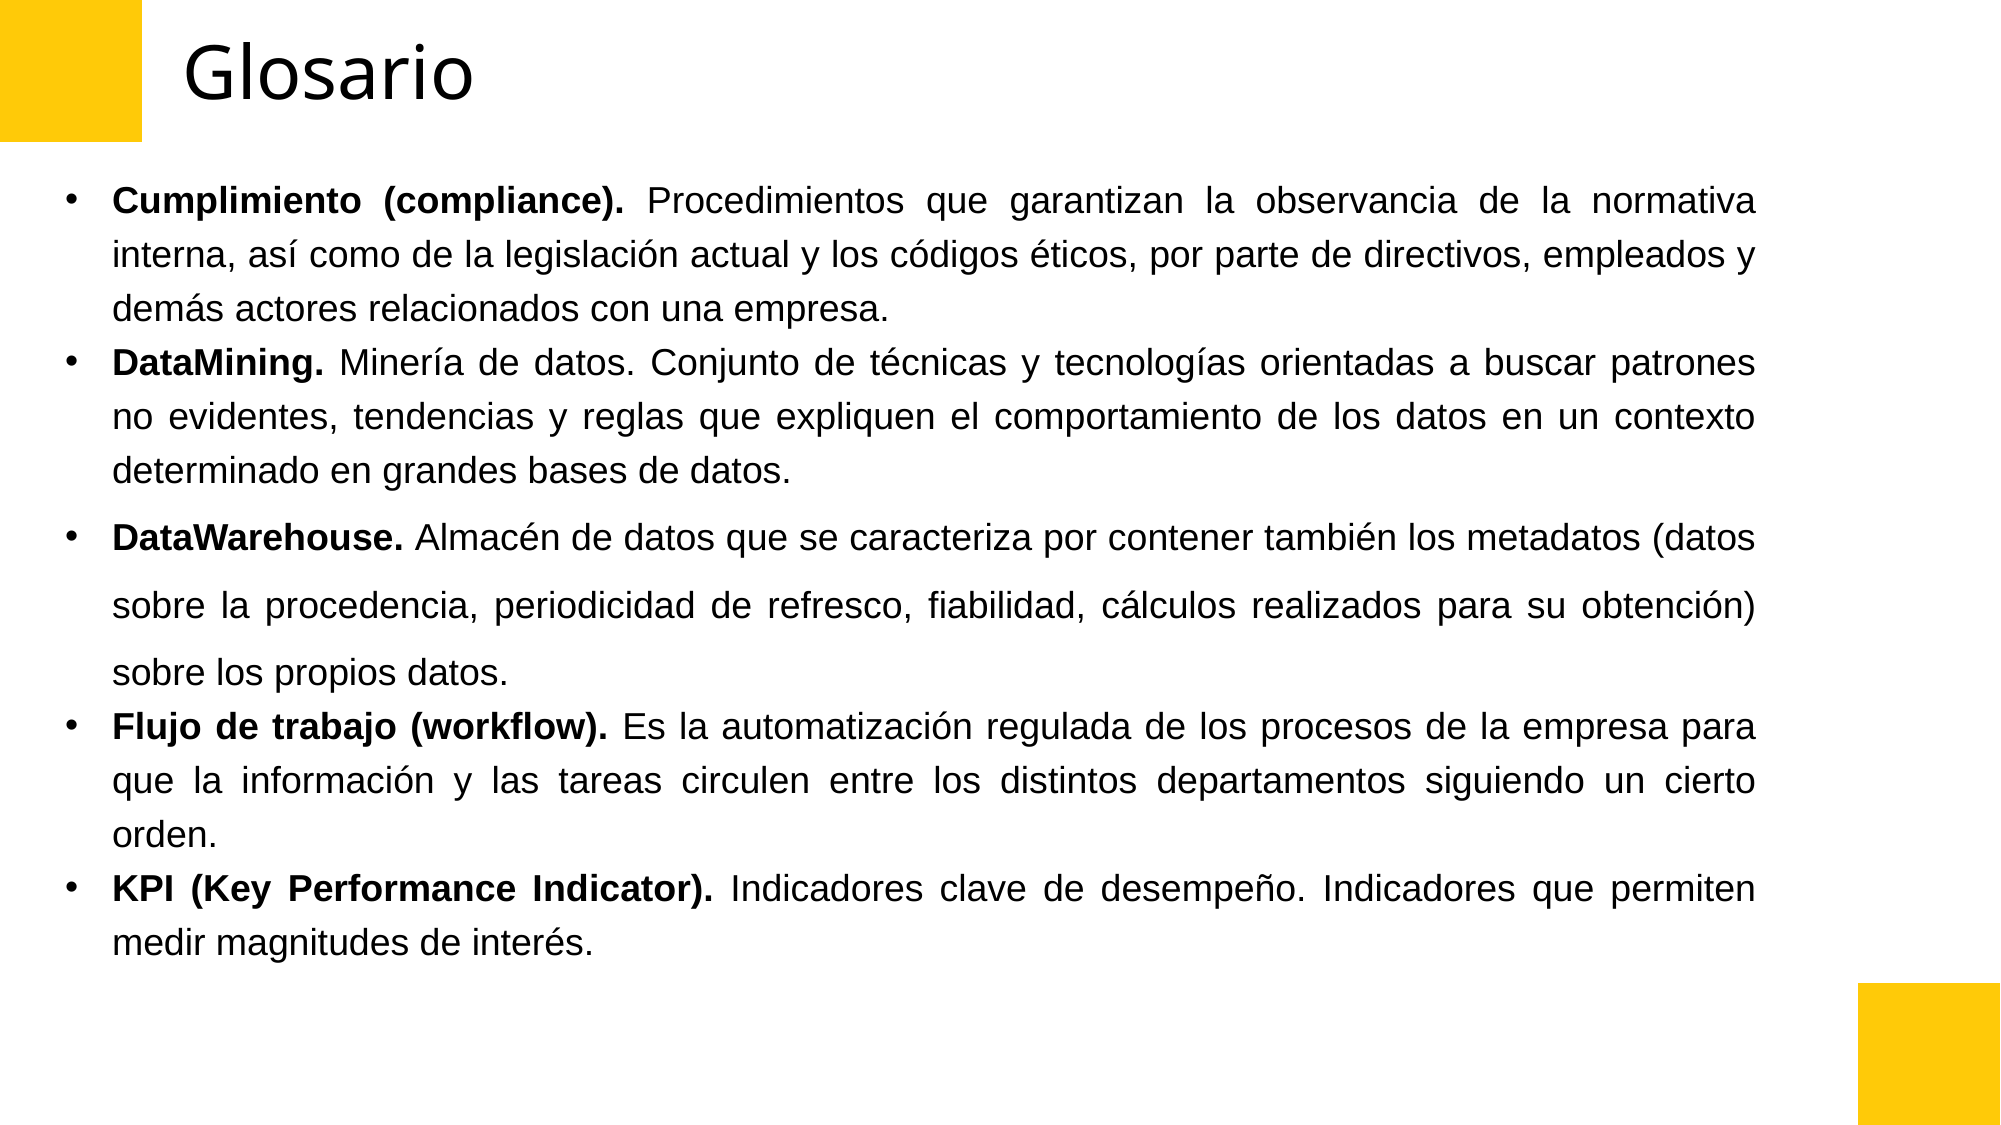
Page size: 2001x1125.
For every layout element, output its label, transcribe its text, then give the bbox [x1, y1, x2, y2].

title Glosario [135, 0, 543, 140]
list Cumplimiento (compliance). Procedimientos que garantizan la observancia de la normativa interna, así como de la legislación actual y los códigos éticos, por parte de directivos, empleados y demás actores relacionados con una empresa. DataMining. Minería de datos. Conjunto de técnicas y tecnologías orientadas a buscar patrones no evidentes, tendencias y reglas que expliquen el comportamiento de los datos en un contexto determinado en grandes bases de datos. DataWarehouse. Almacén de datos que se caracteriza por contener también los metadatos (datos sobre la procedencia, periodicidad de refresco, fiabilidad, cálculos realizados para su obtención) sobre los propios datos. Flujo de trabajo (workflow). Es la automatización regulada de los procesos de la empresa para que la información y las tareas circulen entre los distintos departamentos siguiendo un cierto orden. KPI (Key Performance Indicator). Indicadores clave de desempeño. Indicadores que permiten medir magnitudes de interés. [65, 166, 1757, 373]
